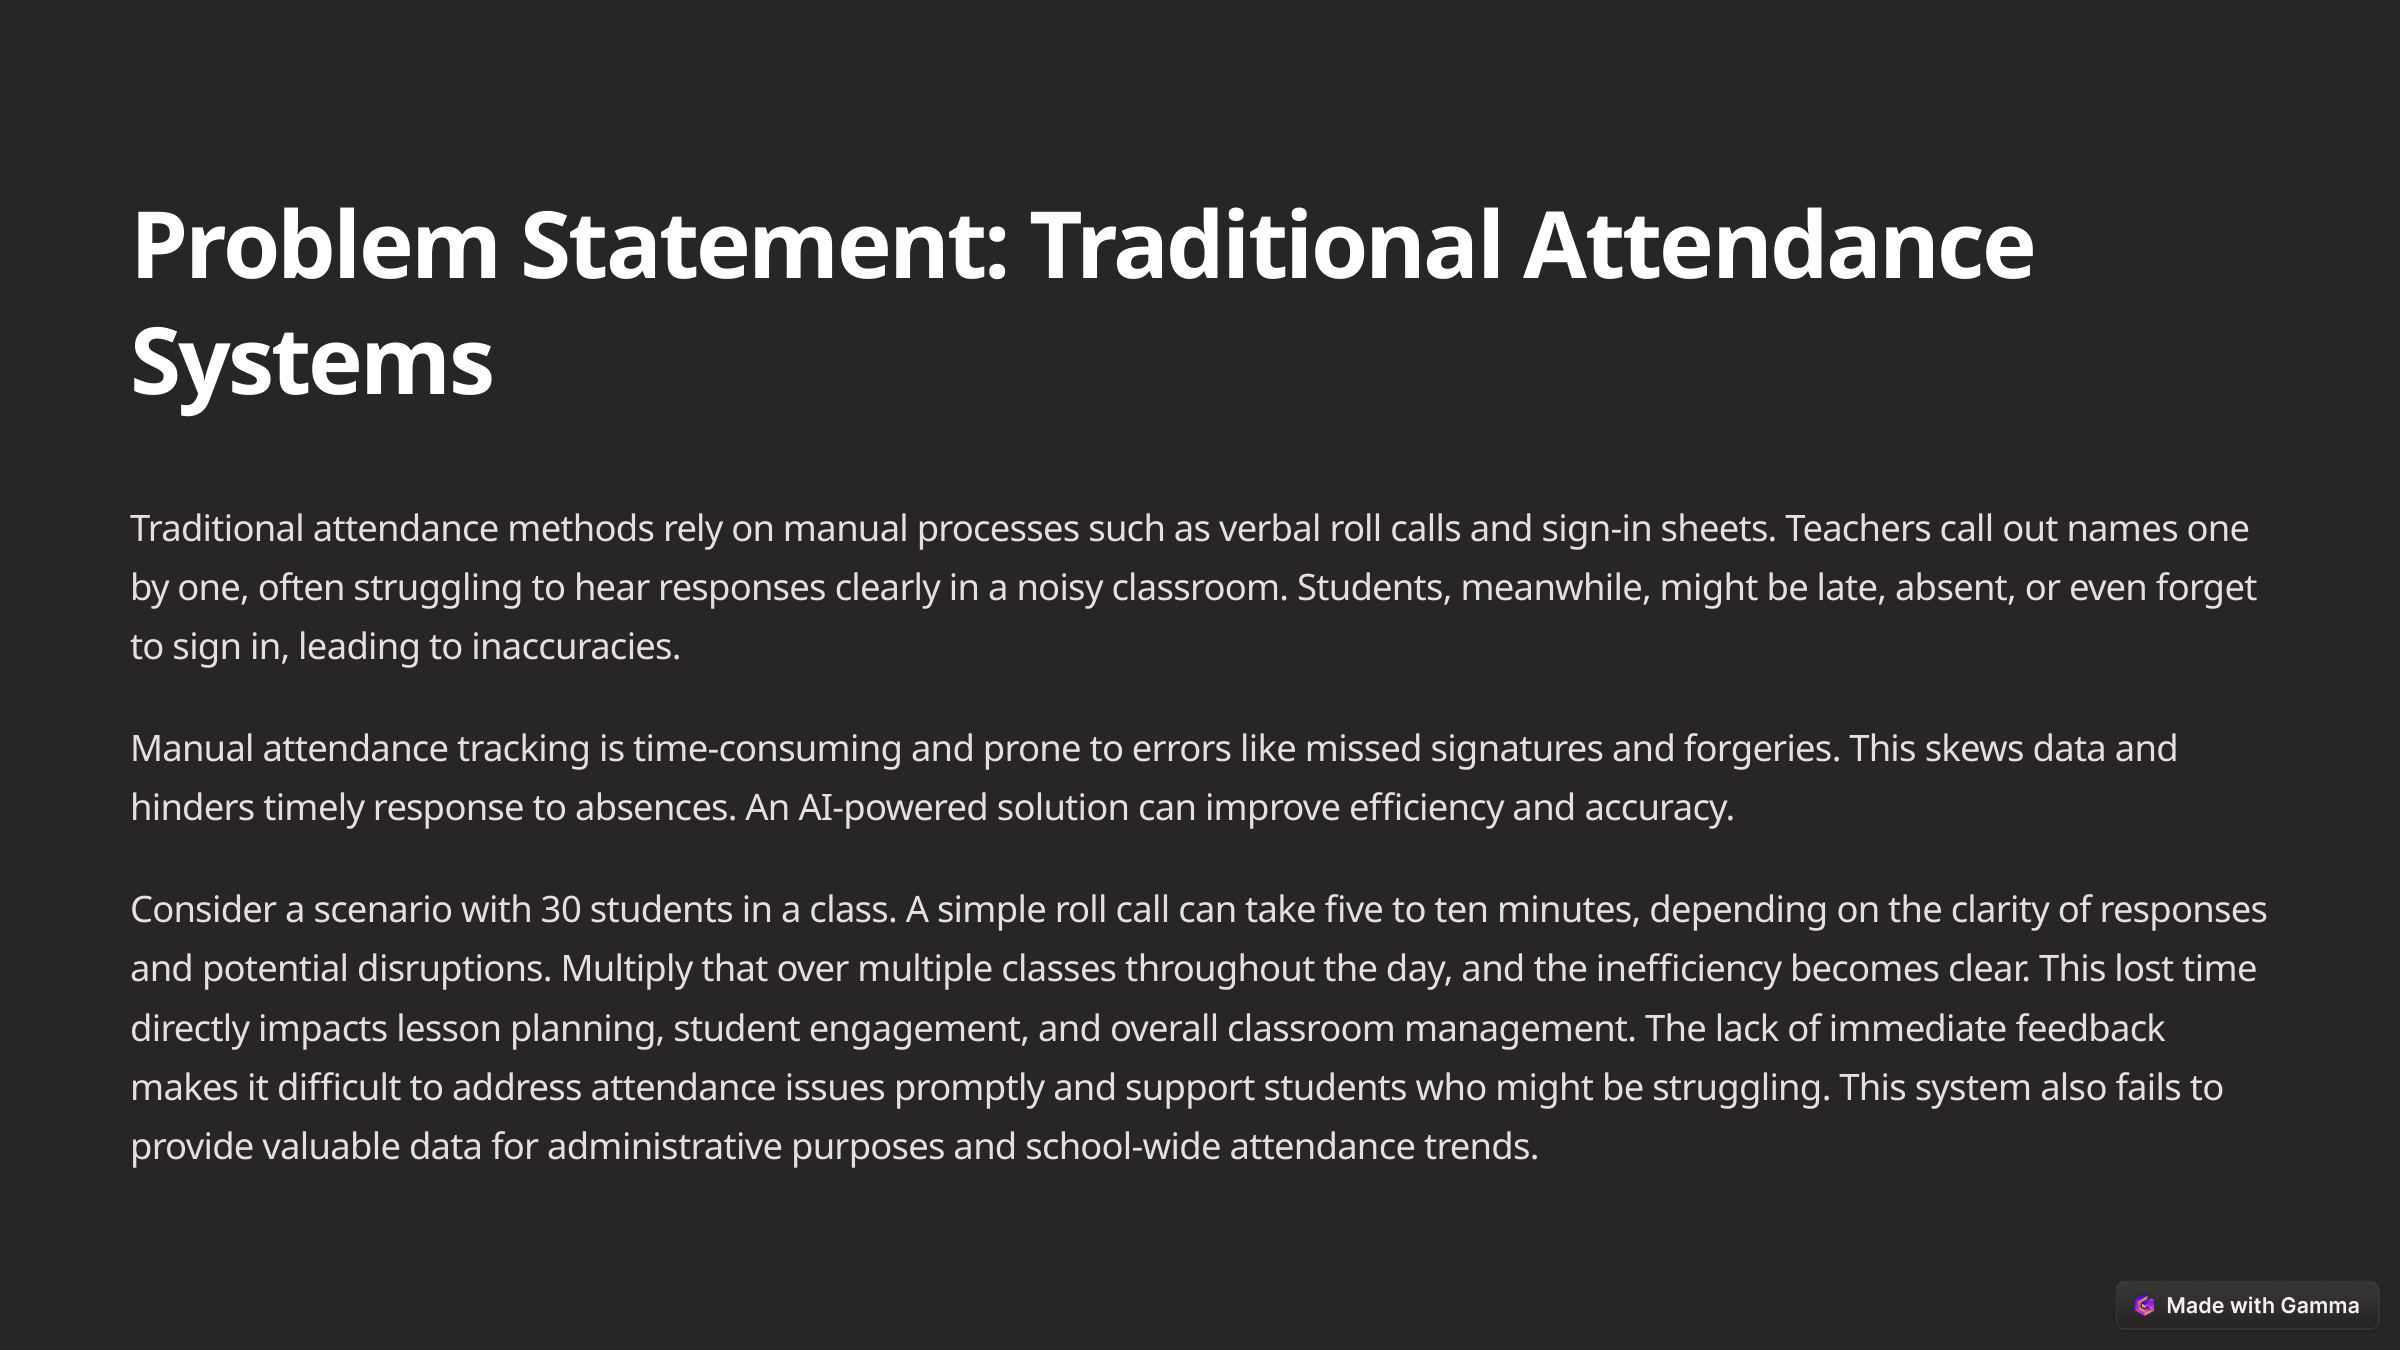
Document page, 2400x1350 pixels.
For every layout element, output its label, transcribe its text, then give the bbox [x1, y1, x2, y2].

text_box Consider a scenario with 30 students in a class. A simple roll call can take five to ten minutes, depending on the clarity of responses and potential disruptions. Multiply that over multiple classes throughout the day, and the inefficiency becomes clear. This lost time directly impacts lesson planning, student engagement, and overall classroom management. The lack of immediate feedback makes it difficult to address attendance issues promptly and support students who might be struggling. This system also fails to provide valuable data for administrative purposes and school-wide attendance trends. [130, 870, 2270, 1168]
text_box Traditional attendance methods rely on manual processes such as verbal roll calls and sign-in sheets. Teachers call out names one by one, often struggling to hear responses clearly in a noisy classroom. Students, meanwhile, might be late, absent, or even forget to sign in, leading to inaccuracies. [130, 488, 2270, 668]
text_box Manual attendance tracking is time-consuming and prone to errors like missed signatures and forgeries. This skews data and hinders timely response to absences. An AI-powered solution can improve efficiency and accuracy. [130, 709, 2270, 829]
picture [2106, 1271, 2389, 1339]
text_box Problem Statement: Traditional Attendance Systems [130, 181, 2270, 415]
